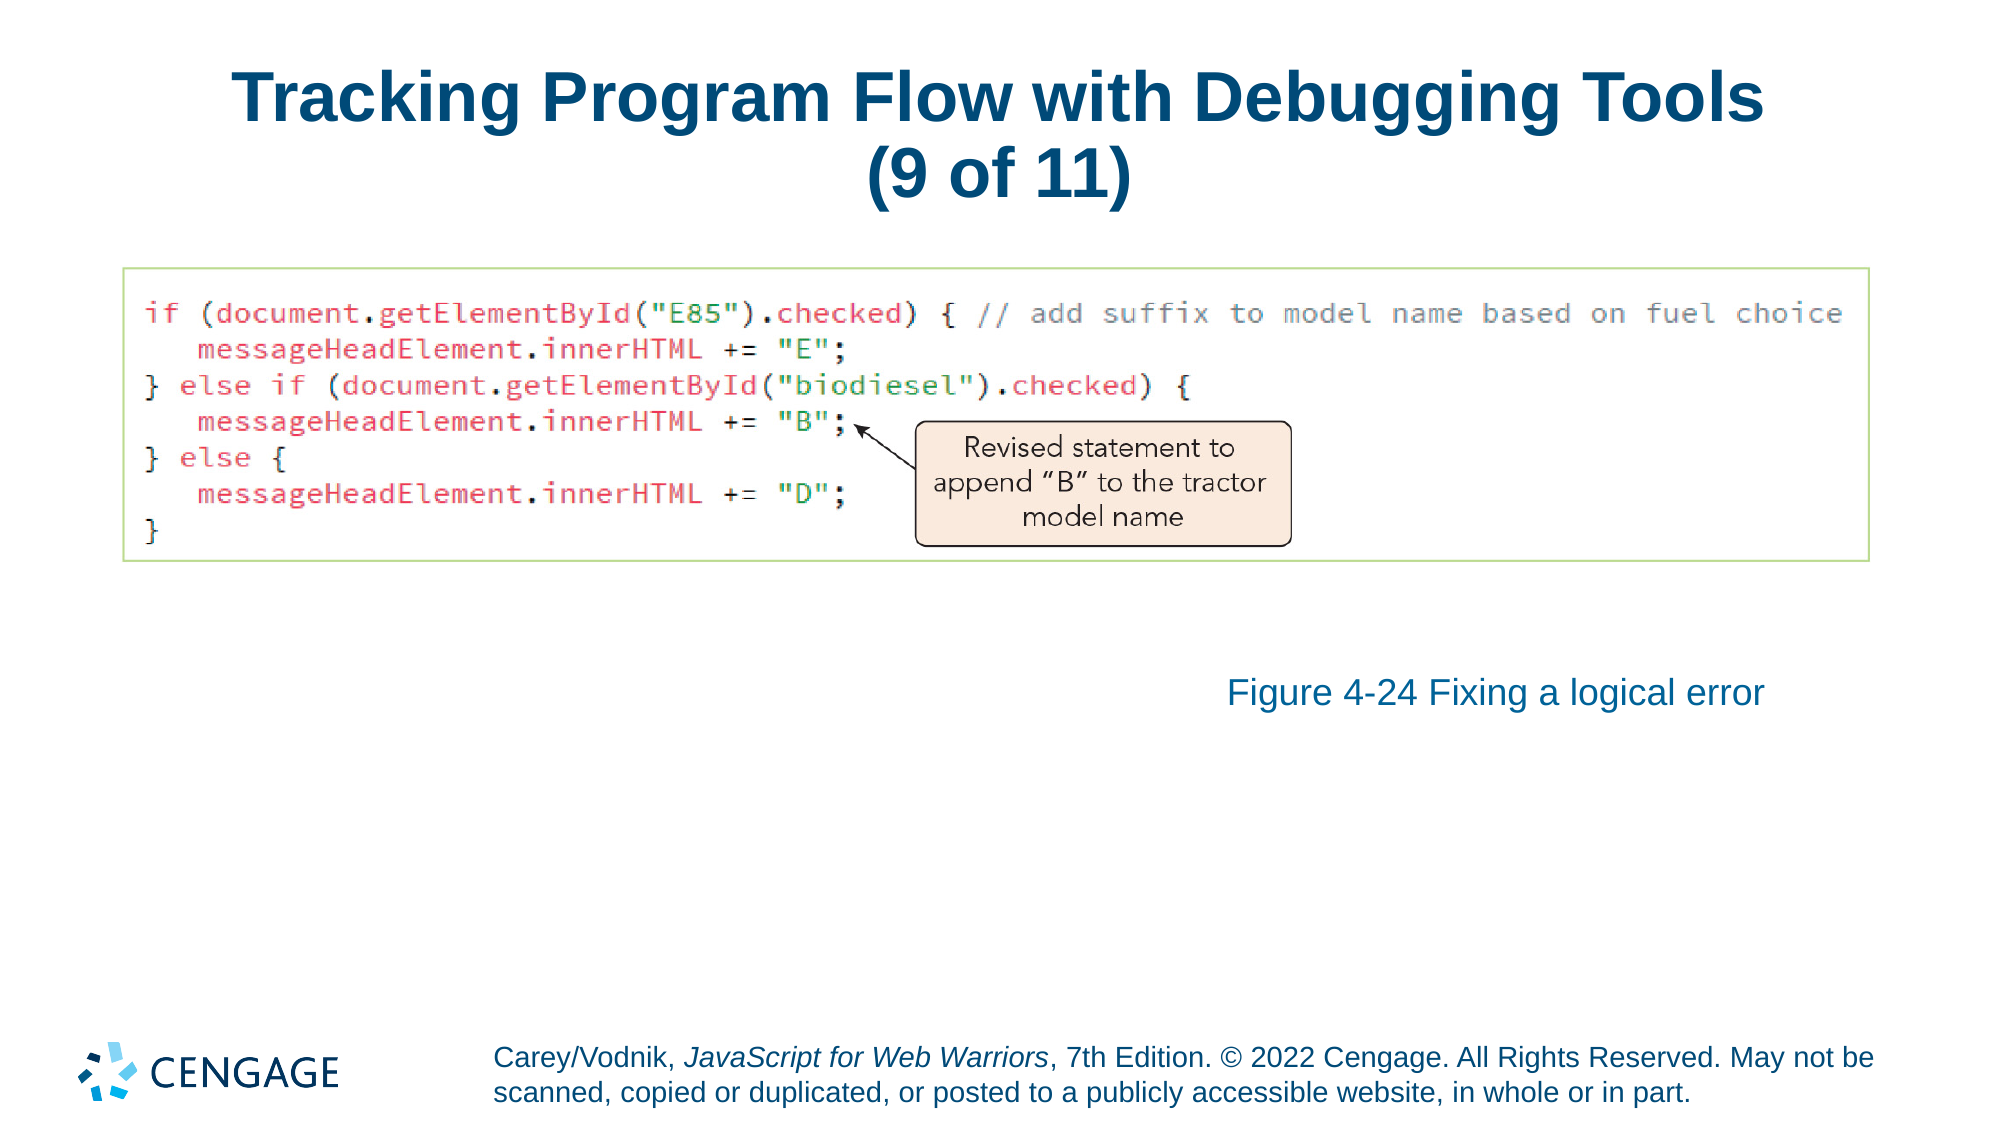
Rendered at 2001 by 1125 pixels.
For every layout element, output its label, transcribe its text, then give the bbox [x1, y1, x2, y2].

title Tracking Program Flow with Debugging Tools (9 of 11) [137, 59, 1863, 171]
list Figure 4-24 Fixing a logical error [1226, 667, 1880, 965]
picture [119, 265, 1871, 563]
picture [78, 1042, 338, 1101]
